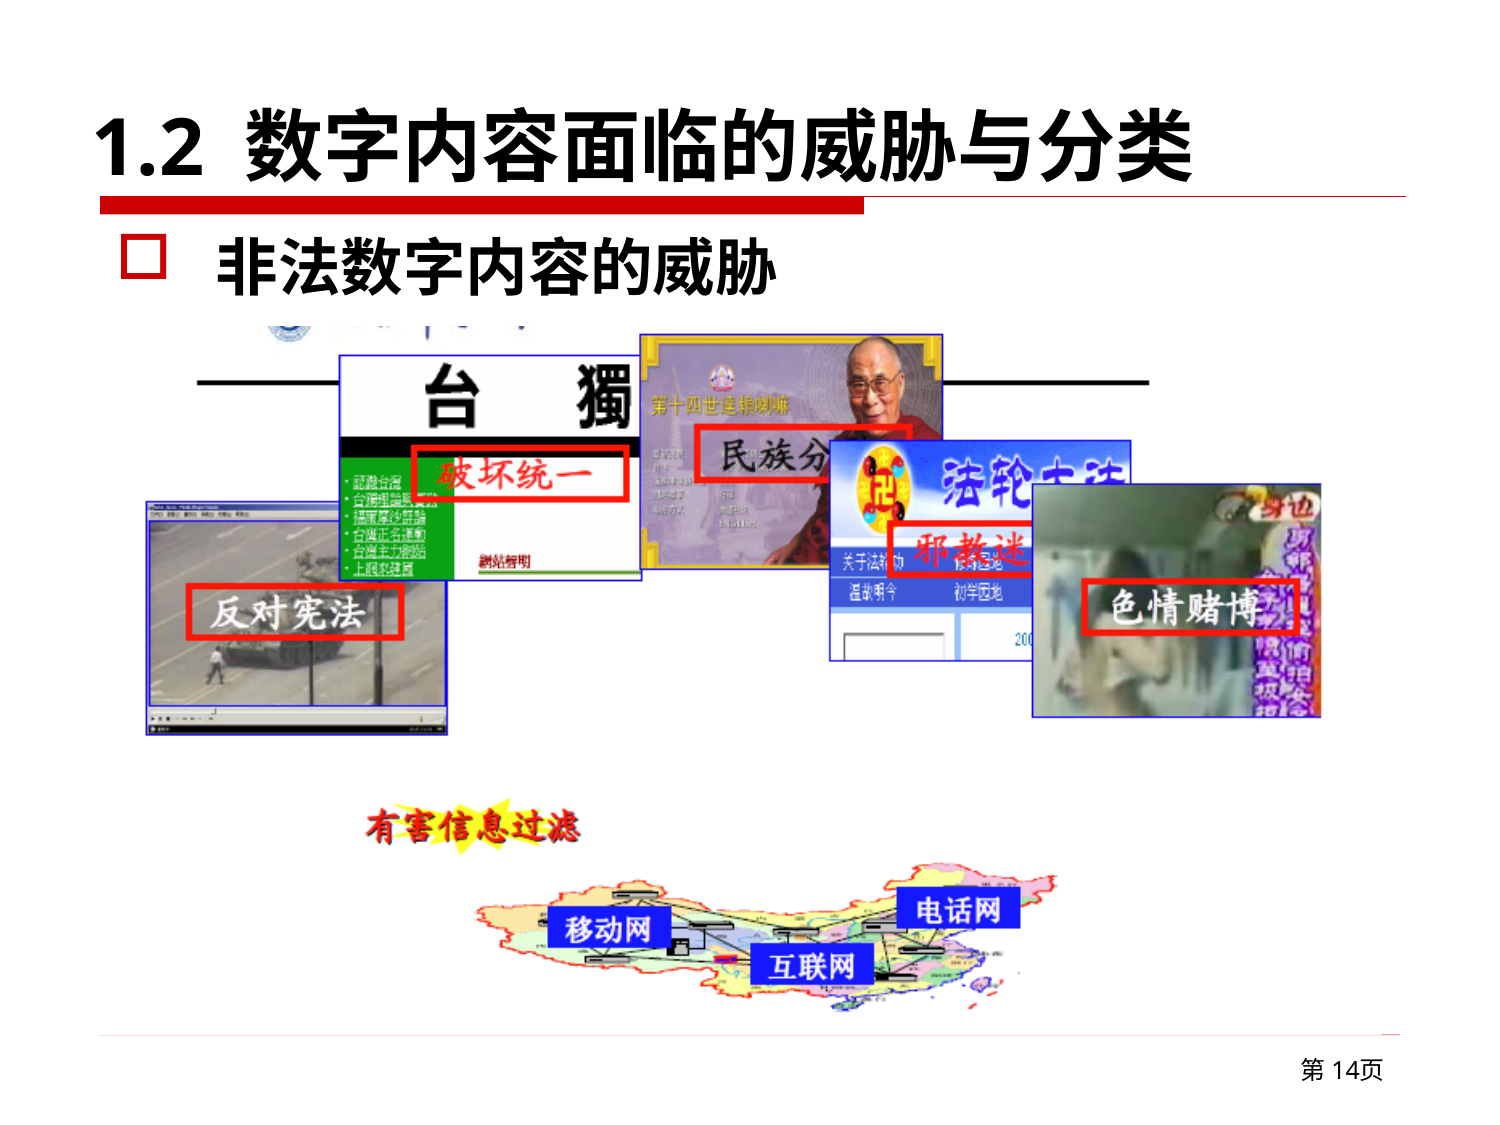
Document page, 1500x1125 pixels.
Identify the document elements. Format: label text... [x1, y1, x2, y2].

title 1.2 数字内容面临的威胁与分类 [76, 0, 1388, 199]
list 非法数字内容的威胁 [100, 219, 1376, 324]
picture [88, 326, 1381, 1036]
slide_number [1074, 1046, 1401, 1103]
